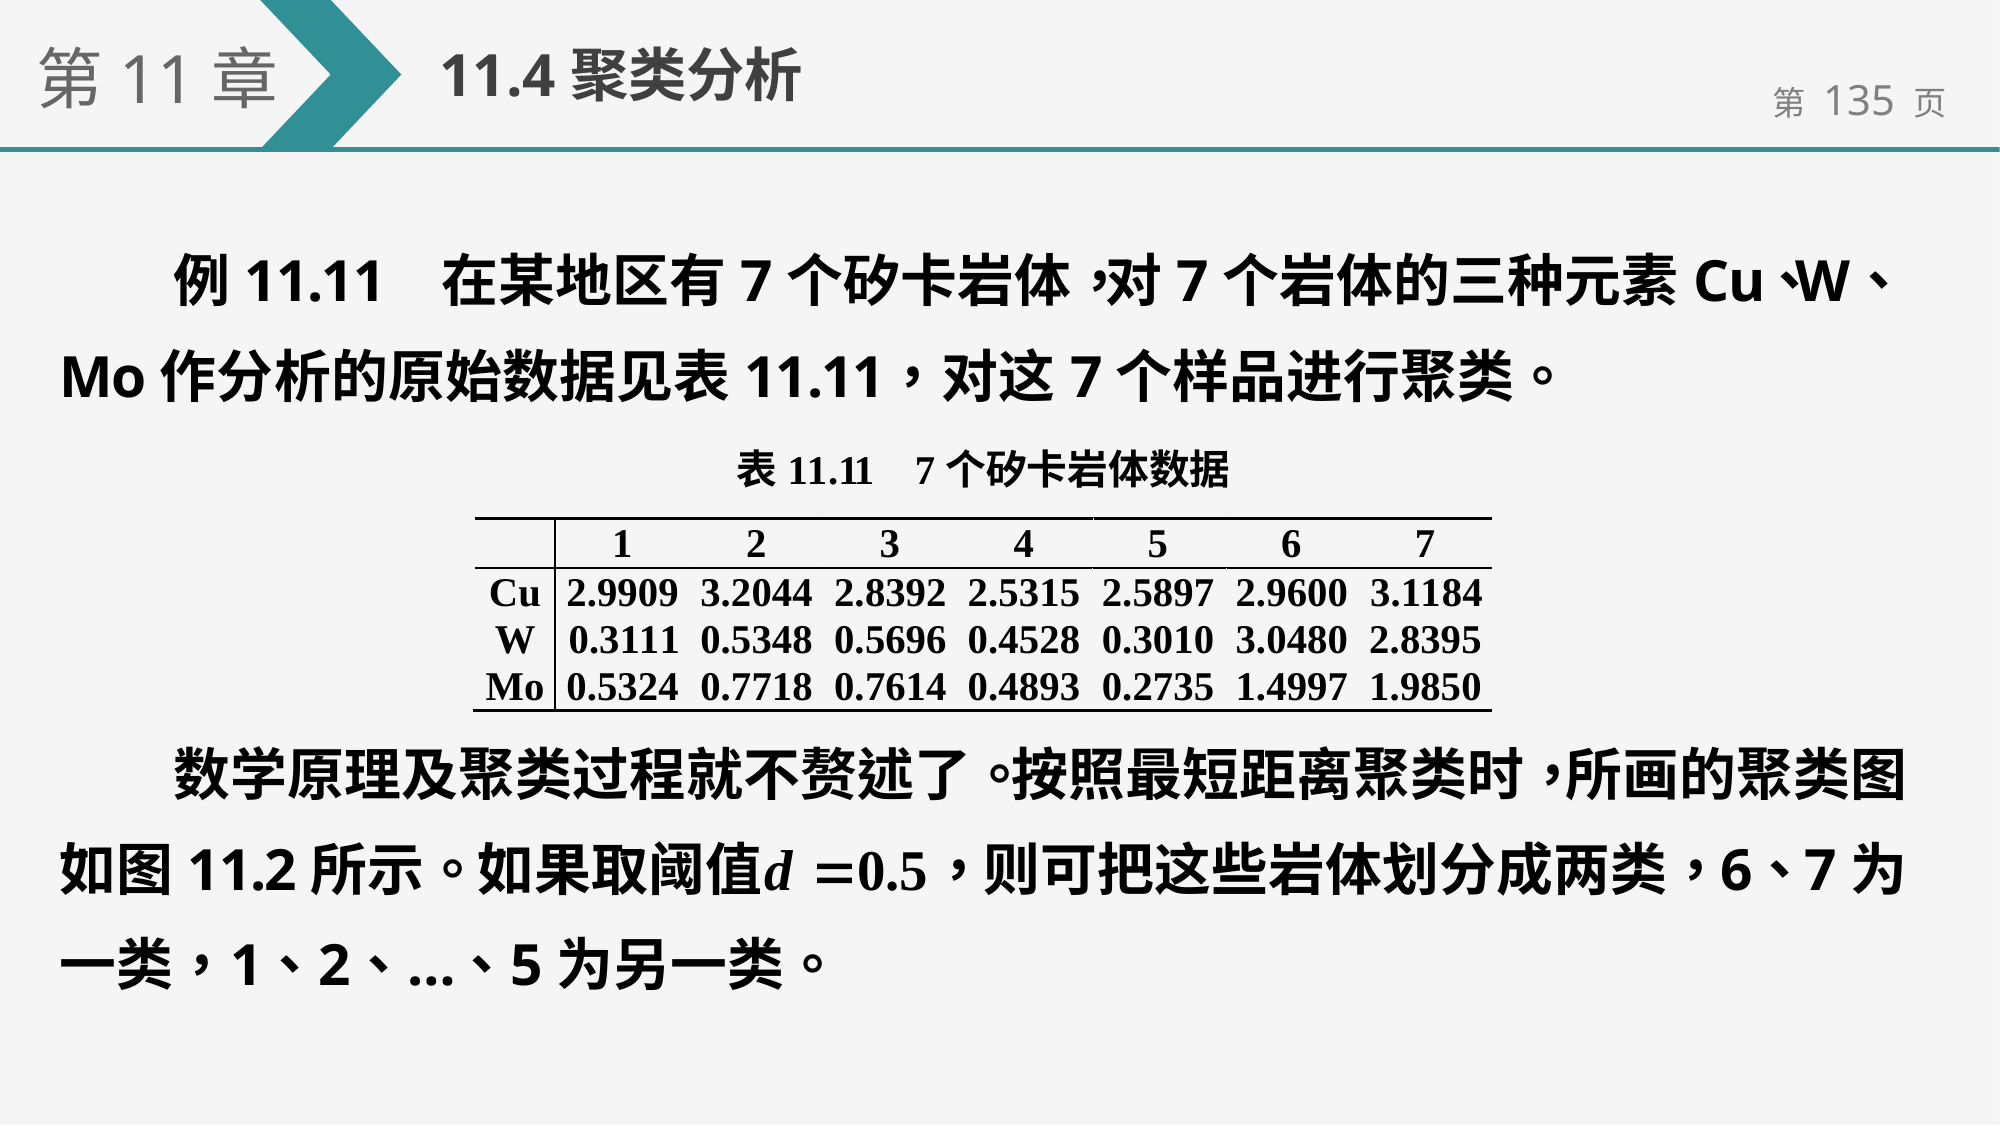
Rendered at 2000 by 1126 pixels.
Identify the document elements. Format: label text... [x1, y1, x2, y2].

text_box 11.4聚类分析 [424, 31, 1366, 116]
text_box [258, 0, 403, 148]
text_box 第11章 [21, 29, 294, 125]
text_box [59, 218, 1904, 1044]
